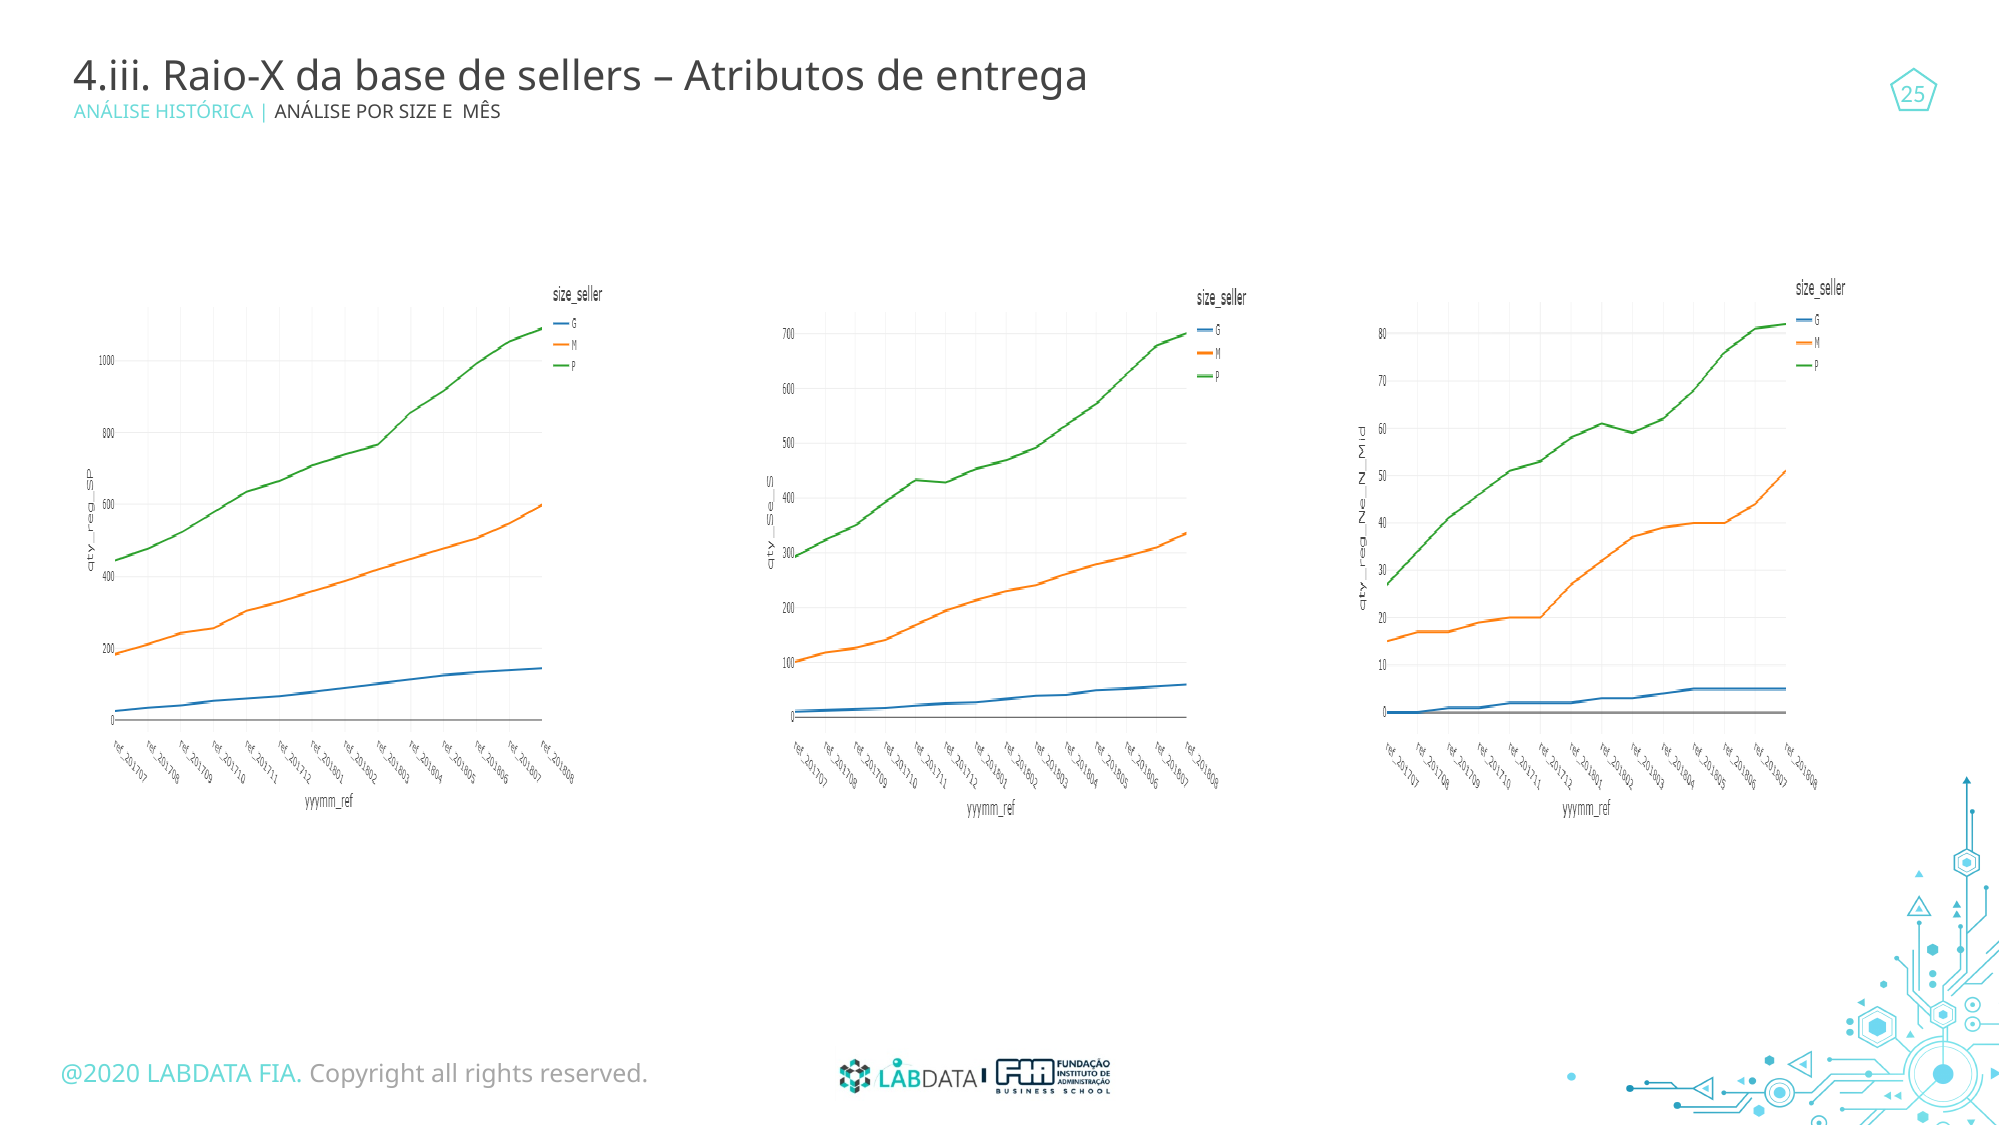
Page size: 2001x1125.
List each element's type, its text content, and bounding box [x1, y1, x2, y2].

slide_number @2020 LABDATA FIA. Copyright all rights reserved. [45, 1042, 721, 1103]
picture [753, 260, 1247, 831]
picture [835, 1046, 1116, 1101]
text_box 25 [1880, 62, 1941, 123]
text_box [1890, 67, 1938, 112]
picture [1345, 251, 1999, 1125]
picture [73, 260, 603, 822]
text_box 4.iii. Raio-X da base de sellers – Atributos de entrega ANÁLISE HISTÓRICA | ANÁLISE POR SIZE E MÊS [58, 27, 1146, 145]
